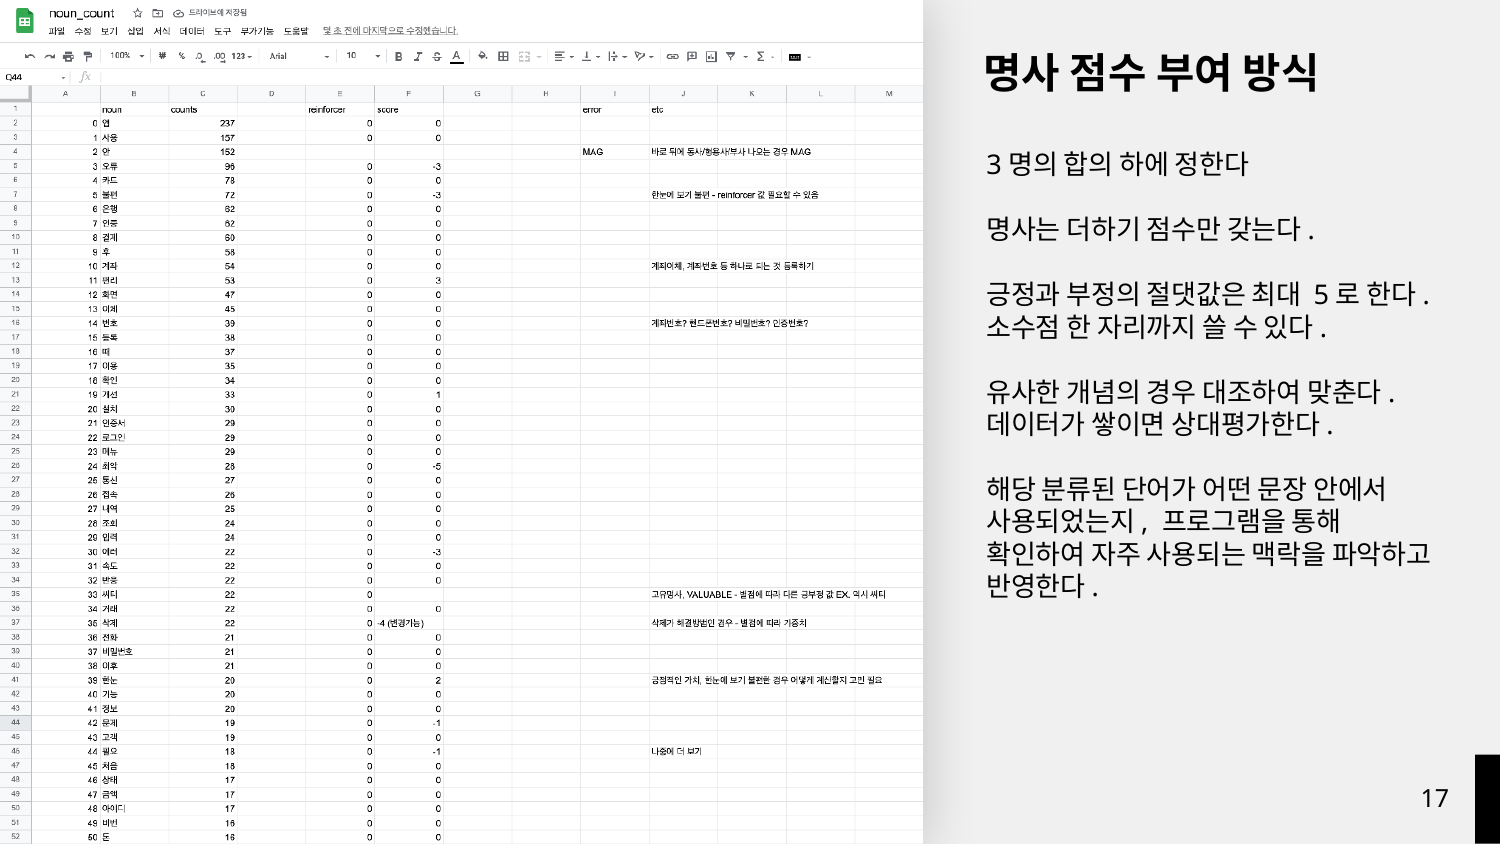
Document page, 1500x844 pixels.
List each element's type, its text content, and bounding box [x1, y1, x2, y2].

text_box 3명의 합의 하에 정한다 명사는 더하기 점수만 갖는다. 긍정과 부정의 절댓값은 최대 5로 한다. 소수점 한 자리까지 쓸 수 있다. 유사한 개념의 경우 대조하여 맞춘다. 데이터가 쌓이면 상대평가한다. 해당 분류된 단어가 어떤 문장 안에서 사용되었는지, 프로그램을 통해 확인하여 자주 사용되는 맥락을 파악하고 반영한다. [971, 132, 1449, 618]
text_box 명사 점수 부여 방식 [968, 32, 1452, 111]
picture [0, 0, 924, 844]
slide_number ‹#› [1389, 766, 1480, 832]
